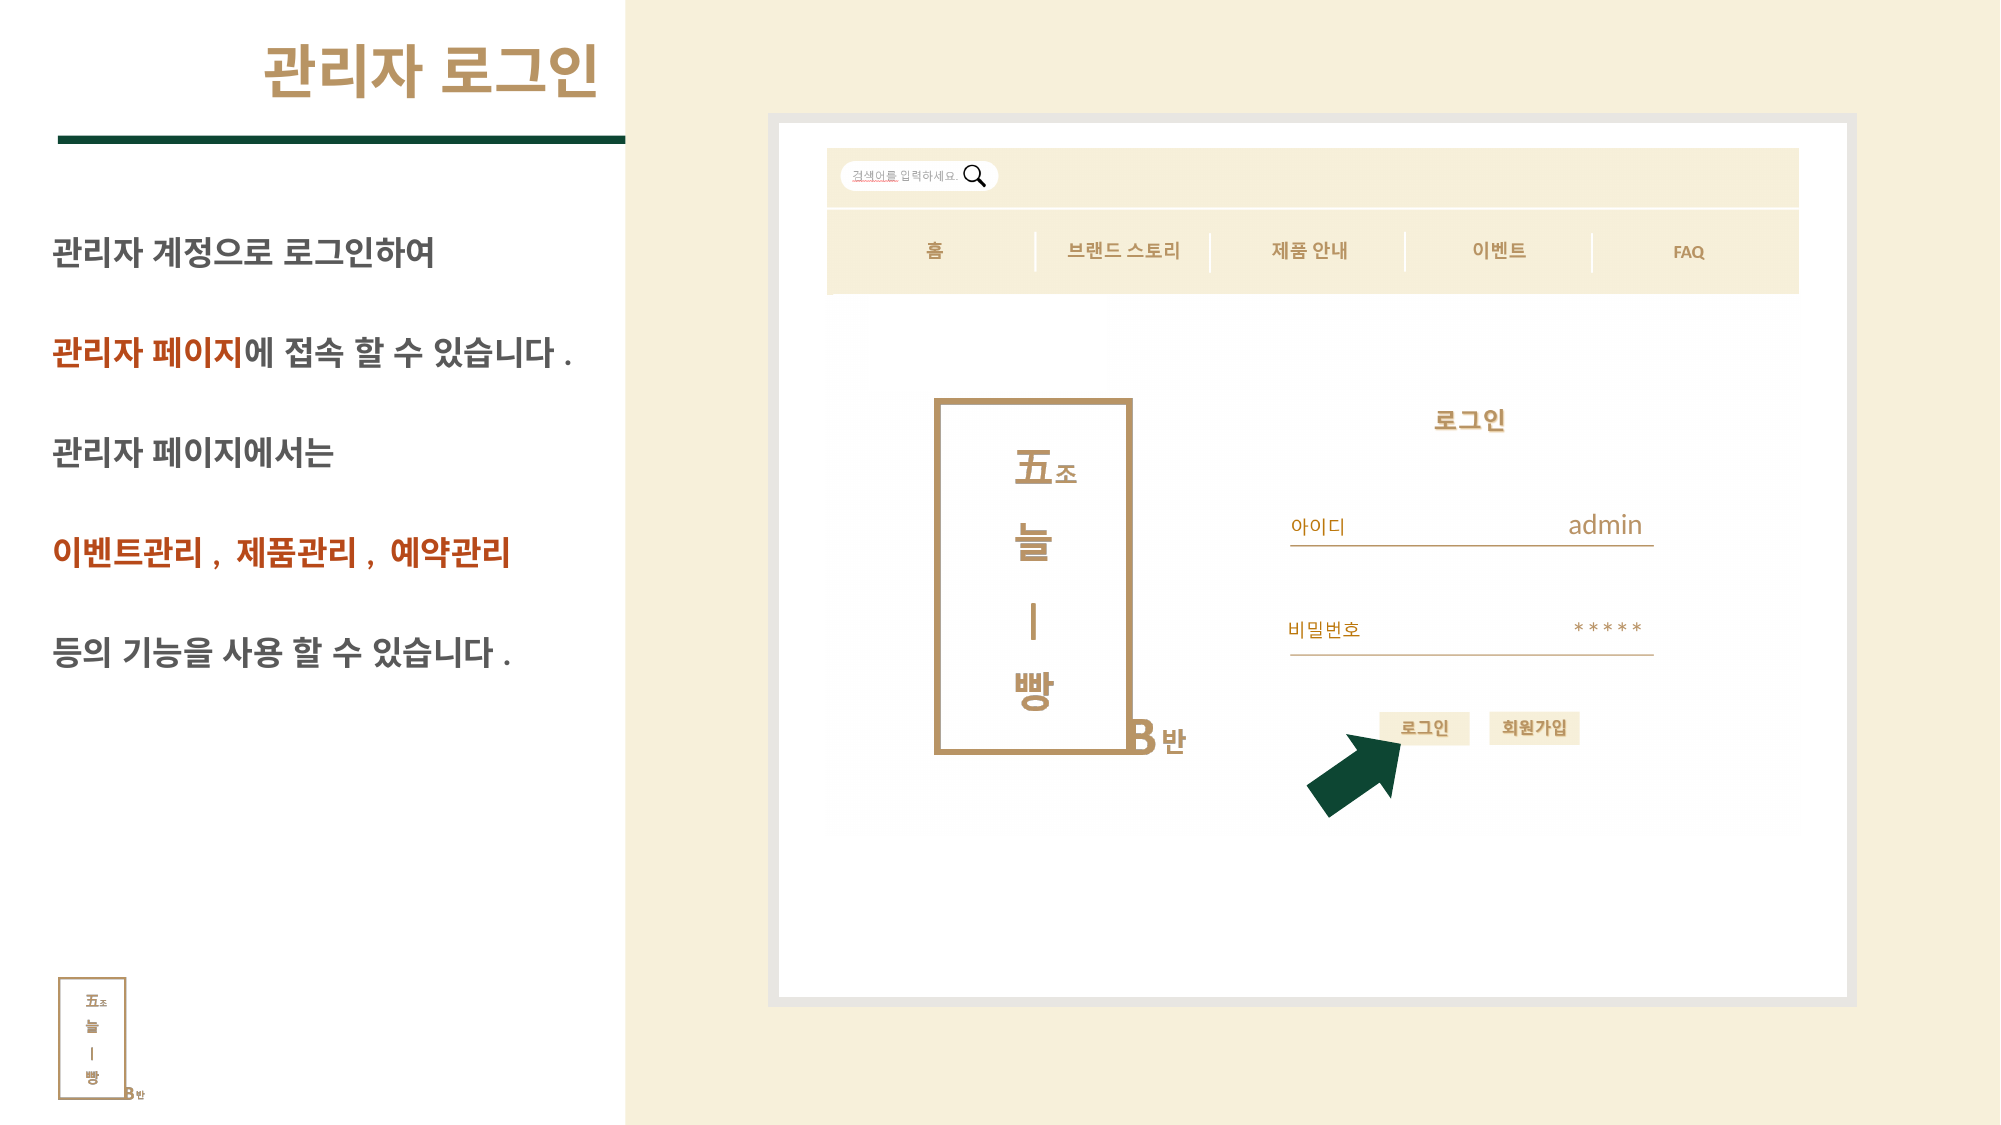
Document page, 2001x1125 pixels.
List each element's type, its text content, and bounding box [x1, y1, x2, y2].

text_box [624, 0, 2000, 1125]
text_box [772, 117, 1853, 1003]
title 관리자 로그인 [37, 18, 617, 132]
picture [58, 977, 150, 1125]
text_box 관리자 계정으로 로그인하여 관리자 페이지에 접속 할 수 있습니다. 관리자 페이지에서는 이벤트관리, 제품관리, 예약관리 등의 기능을 사용 할 수 있습니다. [37, 165, 579, 879]
picture [825, 148, 1801, 890]
